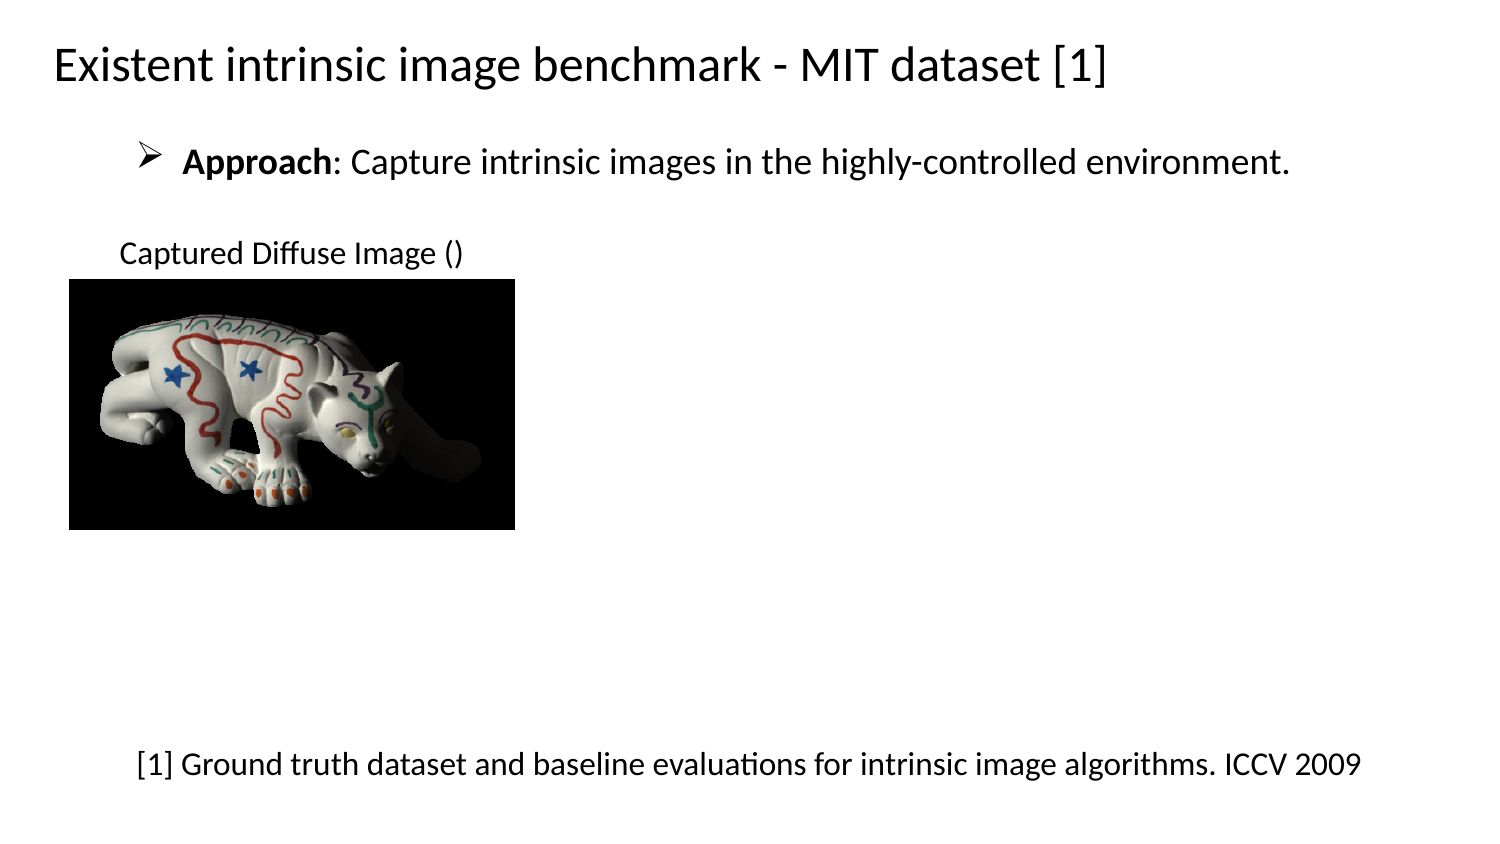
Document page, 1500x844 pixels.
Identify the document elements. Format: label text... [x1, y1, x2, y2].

picture [69, 279, 515, 530]
text_box [1] Ground truth dataset and baseline evaluations for intrinsic image algorithms. ICCV 2009 [78, 734, 1421, 790]
text_box Existent intrinsic image benchmark - MIT dataset [1] [38, 24, 1457, 100]
text_box Approach: Capture intrinsic images in the highly-controlled environment. [120, 130, 1379, 190]
